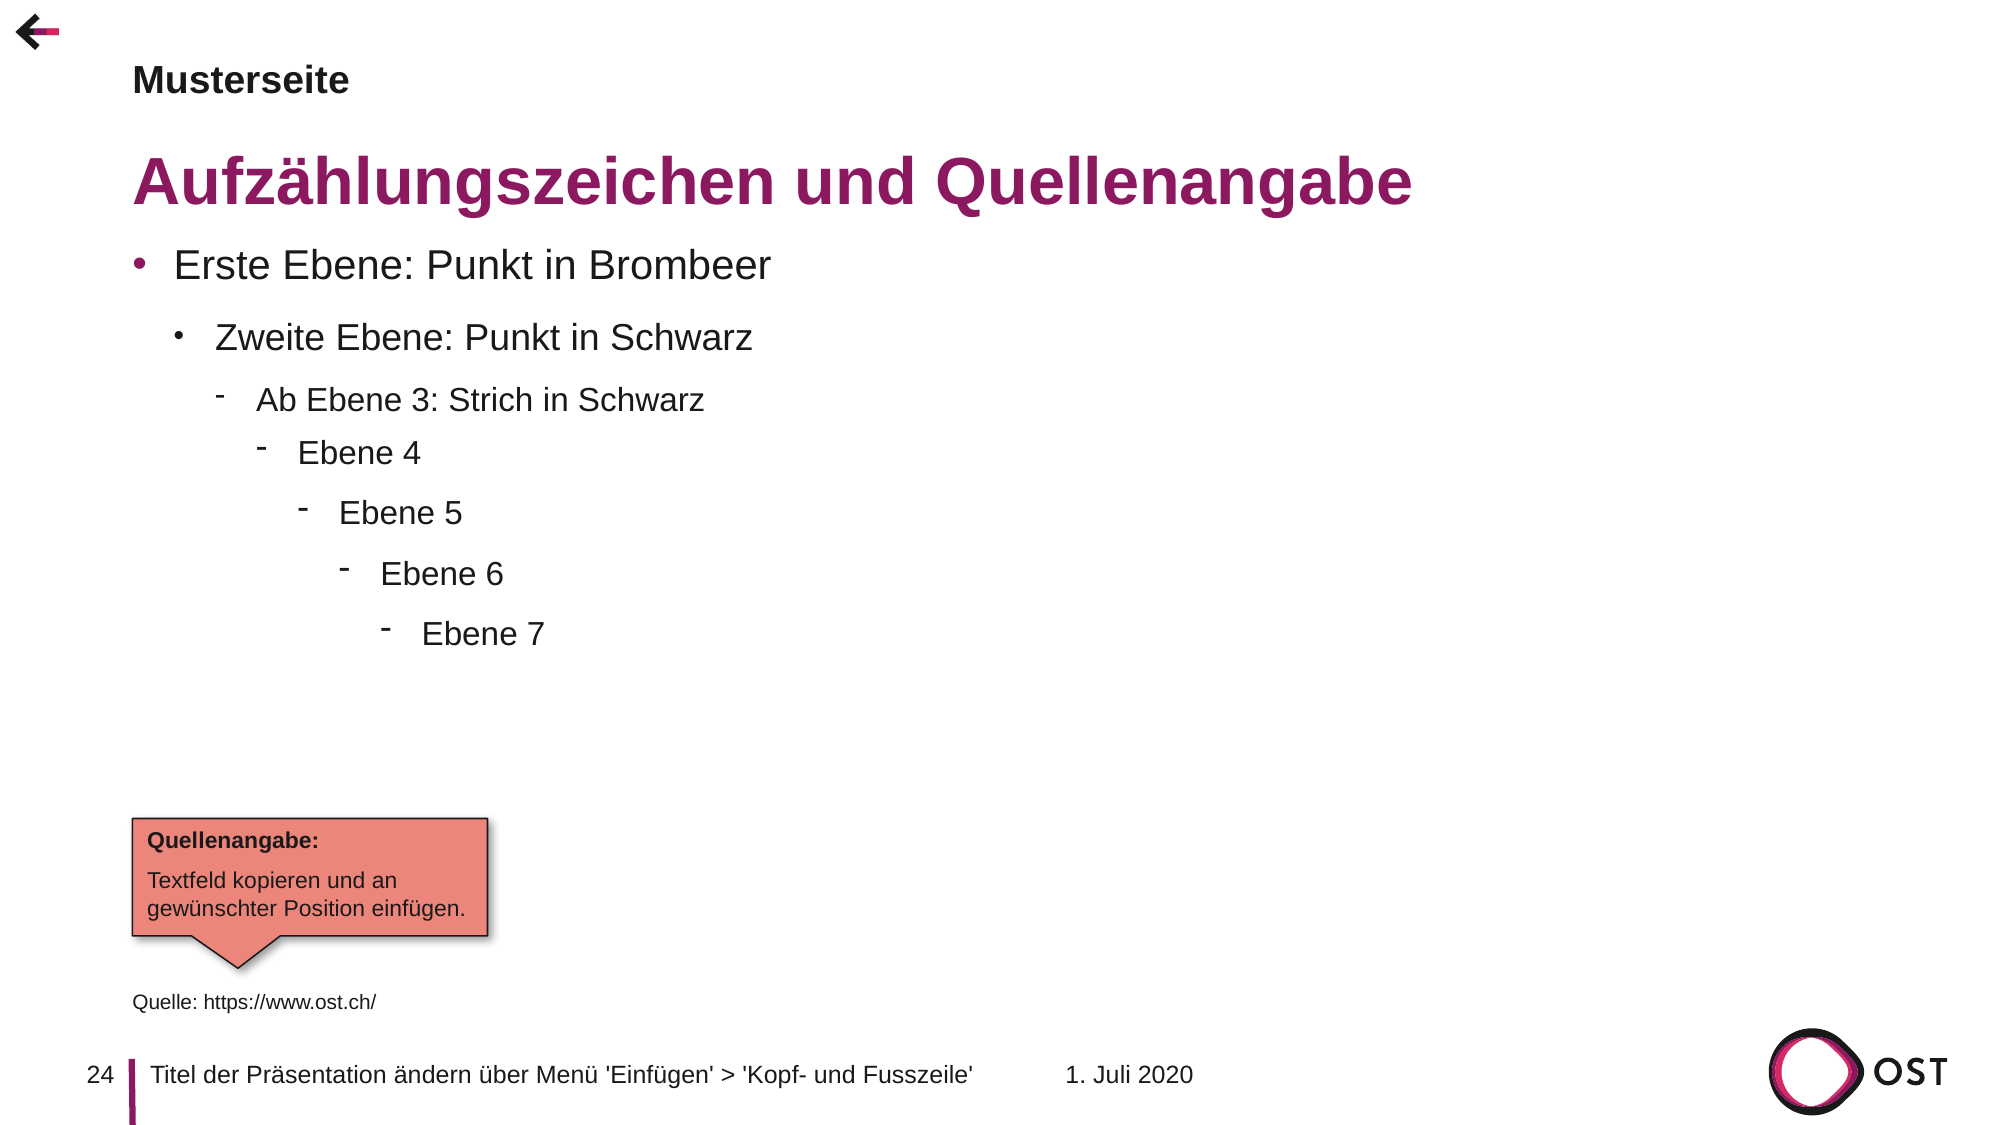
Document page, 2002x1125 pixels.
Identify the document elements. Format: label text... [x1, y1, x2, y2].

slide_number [1065, 1058, 1620, 1088]
slide_number 24 [44, 1058, 133, 1088]
text_box Quellenangabe: Textfeld kopieren und an gewünschter Position einfügen. [131, 817, 489, 969]
text_box Quelle: https://www.ost.ch/ [132, 988, 1946, 1018]
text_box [7, 3, 66, 60]
footer Titel der Präsentation ändern über Menü 'Einfügen' > 'Kopf- und Fusszeile' [132, 1058, 1013, 1114]
list Musterseite [132, 54, 1946, 102]
title Aufzählungszeichen und Quellenangabe [132, 113, 1946, 226]
list Erste Ebene: Punkt in Brombeer Zweite Ebene: Punkt in Schwarz Ab Ebene 3: Strich in Schwarz Ebene 4 Ebene 5 Ebene 6 Ebene 7 [132, 237, 1946, 988]
